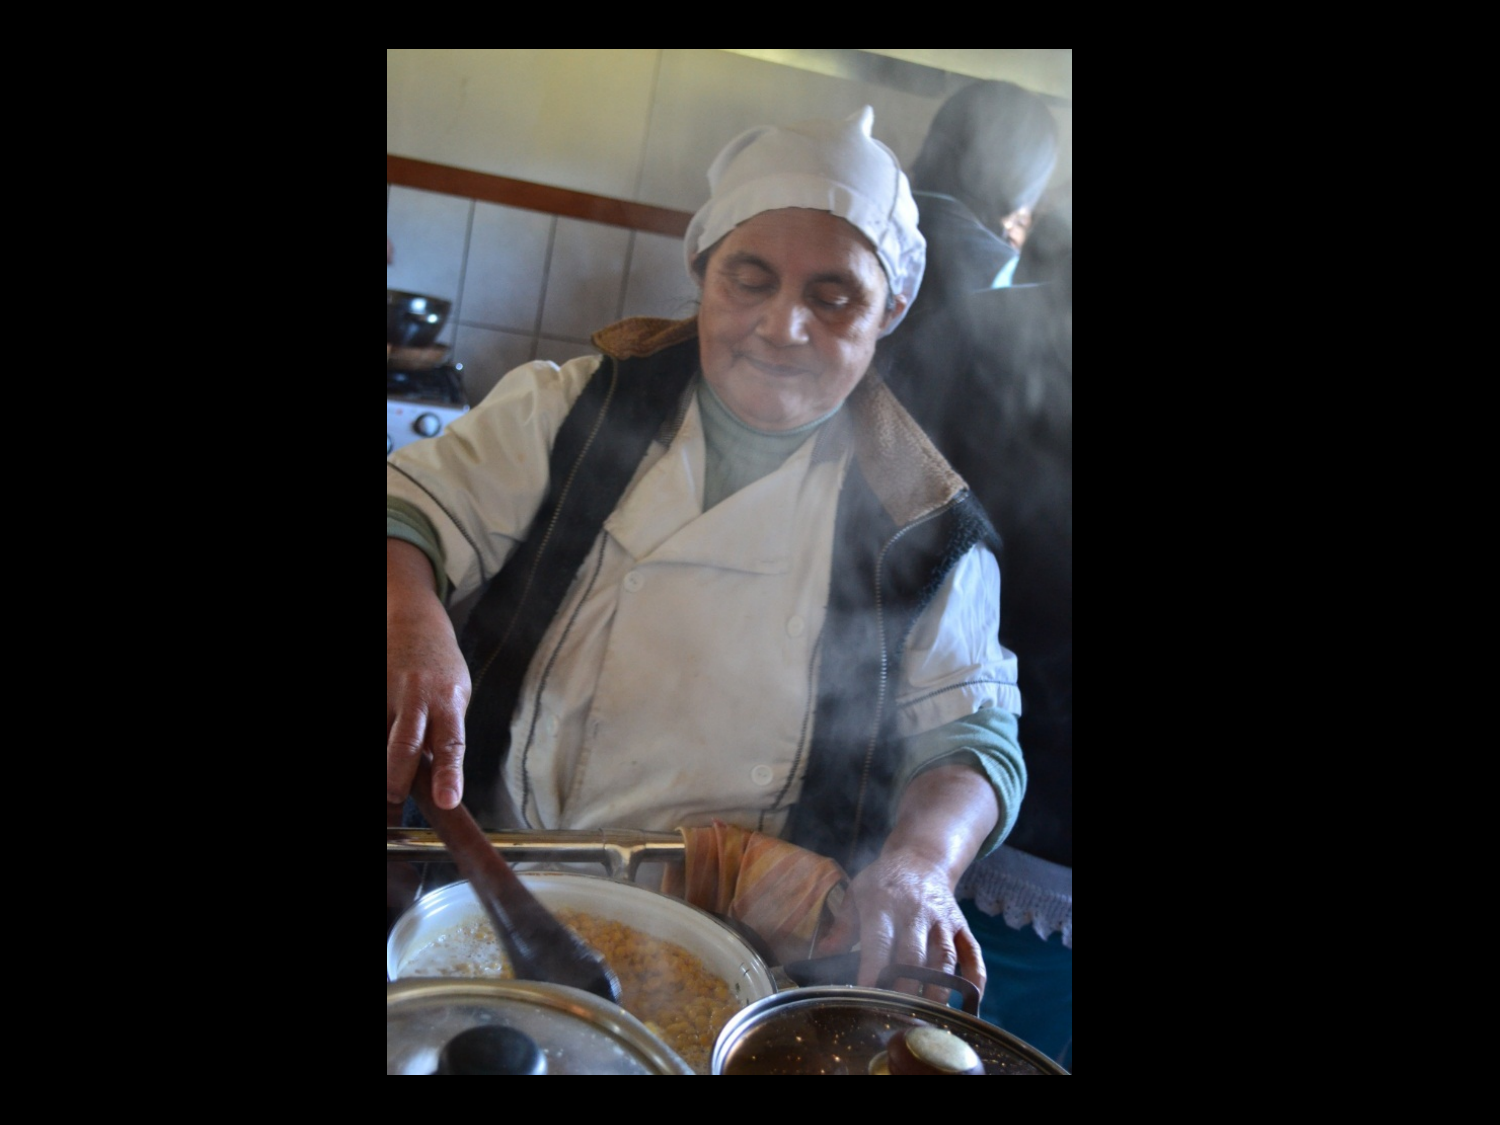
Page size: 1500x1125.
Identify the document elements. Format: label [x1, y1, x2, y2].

list [387, 49, 1072, 1076]
